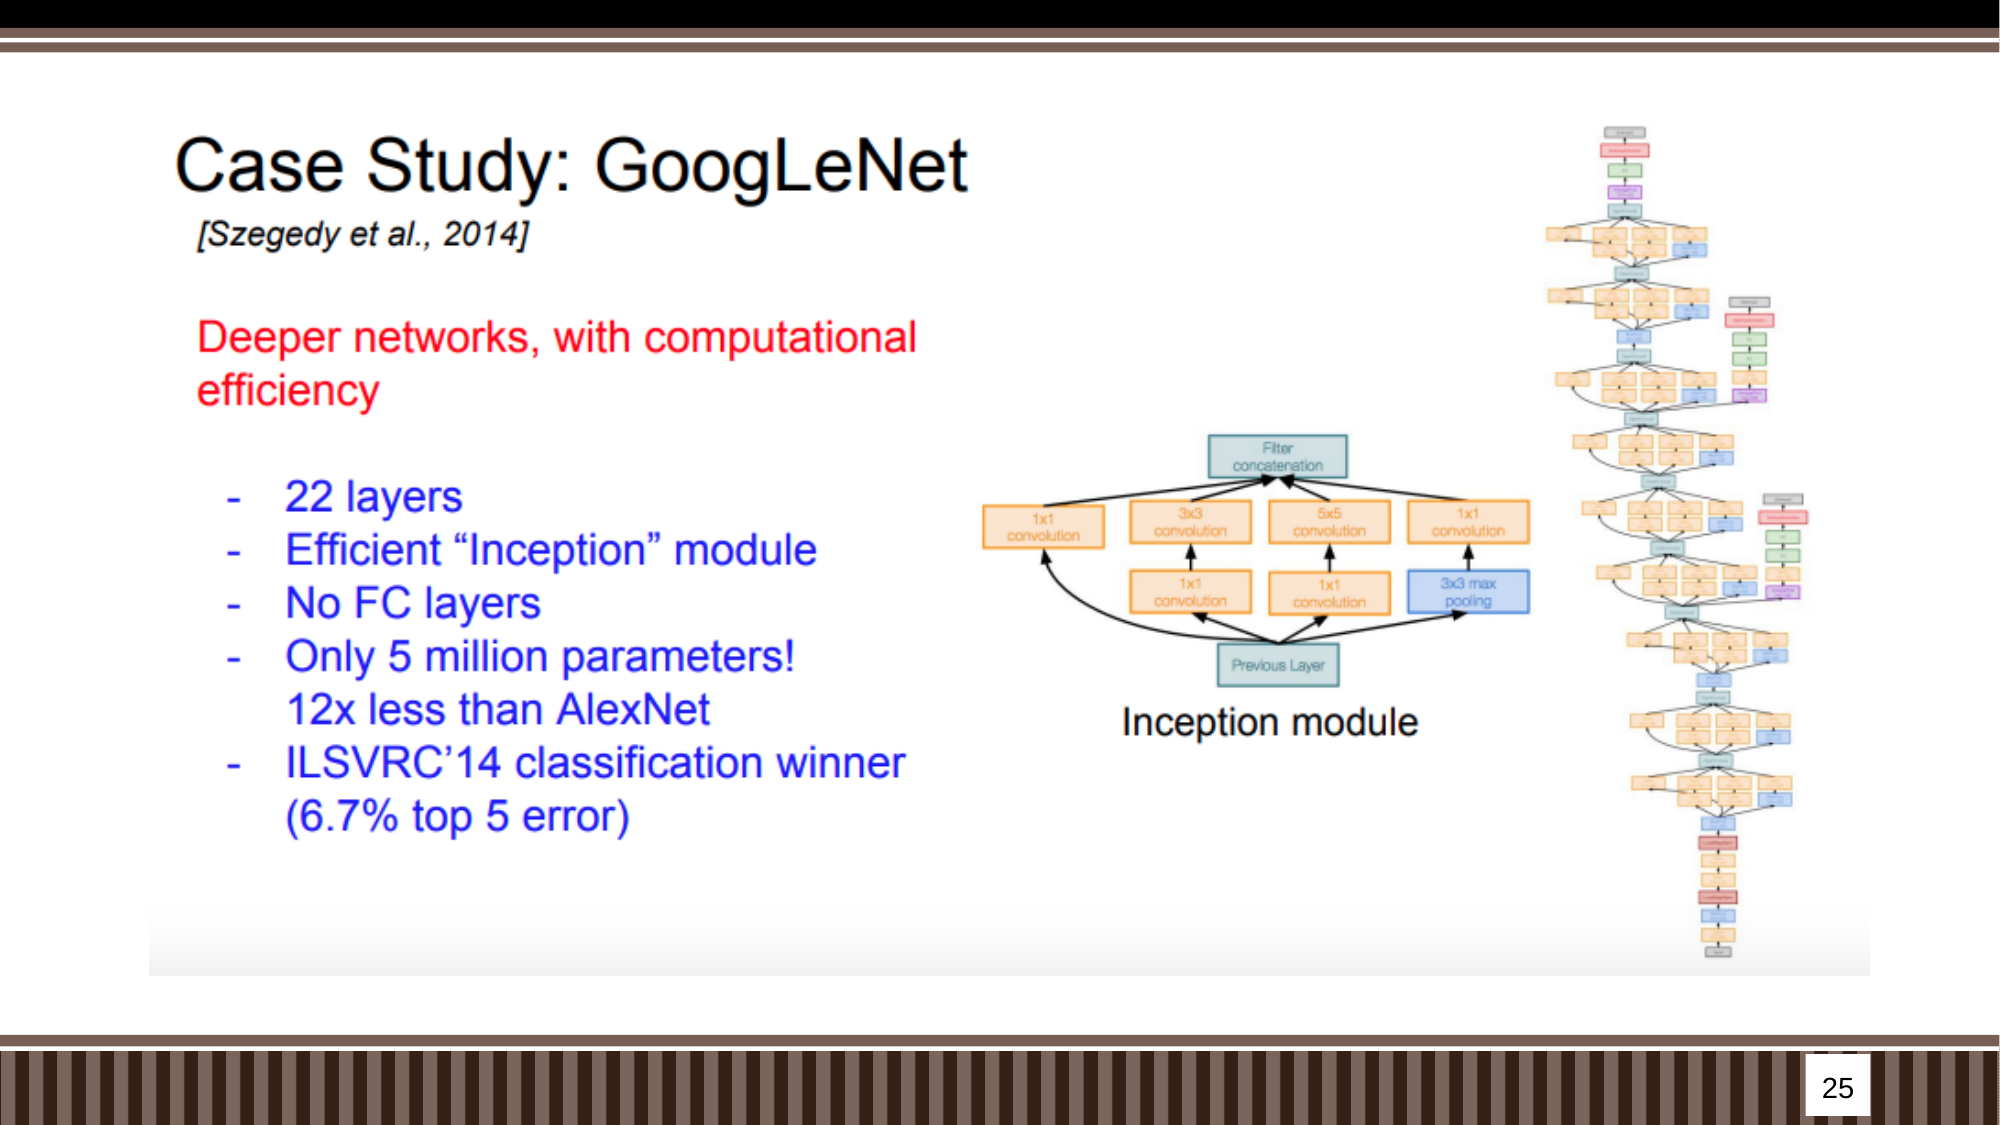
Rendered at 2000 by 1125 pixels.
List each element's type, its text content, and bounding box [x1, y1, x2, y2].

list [148, 101, 1871, 977]
picture [0, 1051, 2000, 1125]
text_box 25 [1805, 1054, 1871, 1116]
